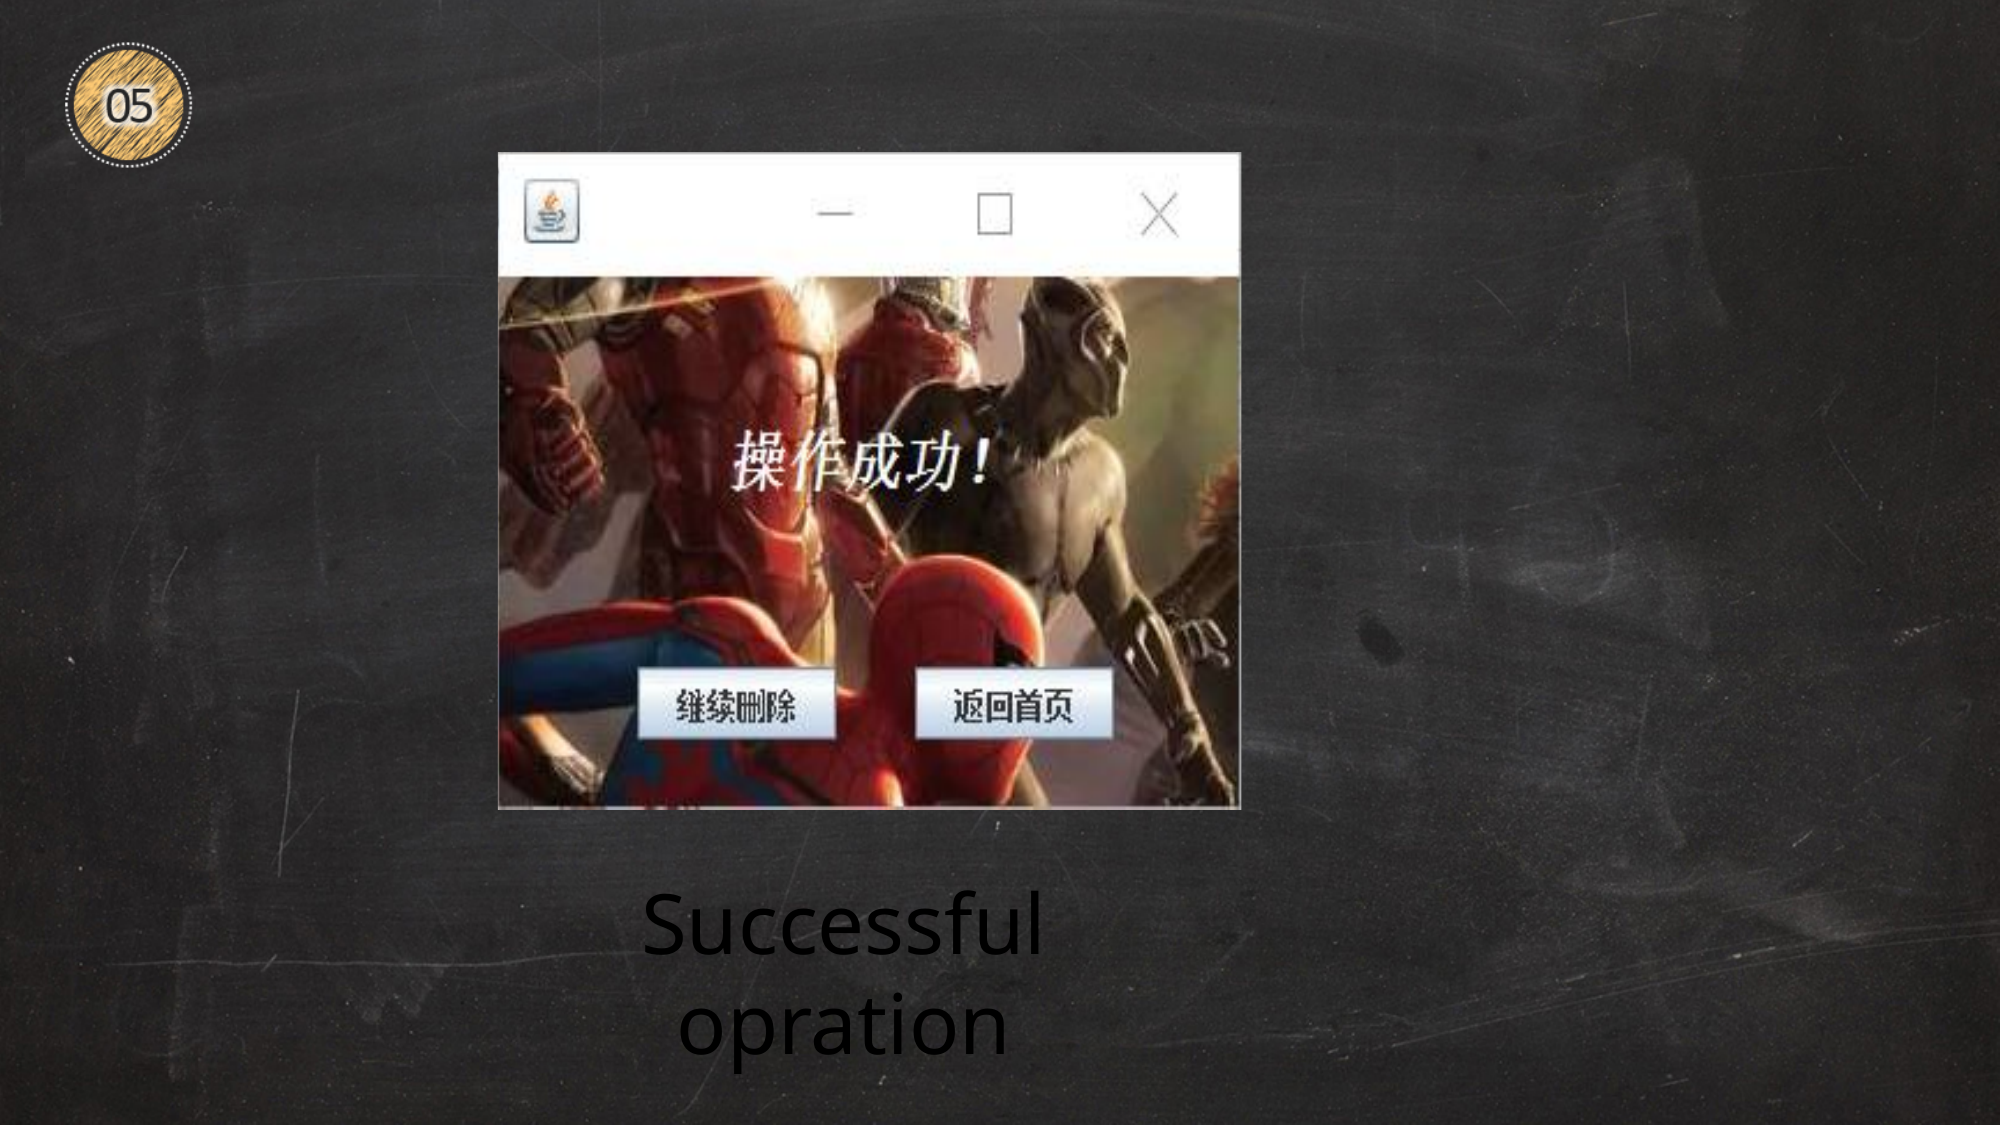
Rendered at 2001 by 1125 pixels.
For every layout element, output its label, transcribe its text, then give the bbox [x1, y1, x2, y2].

picture [0, 0, 2000, 1125]
text_box Successful opration [497, 863, 1191, 1079]
text_box [497, 151, 1242, 811]
